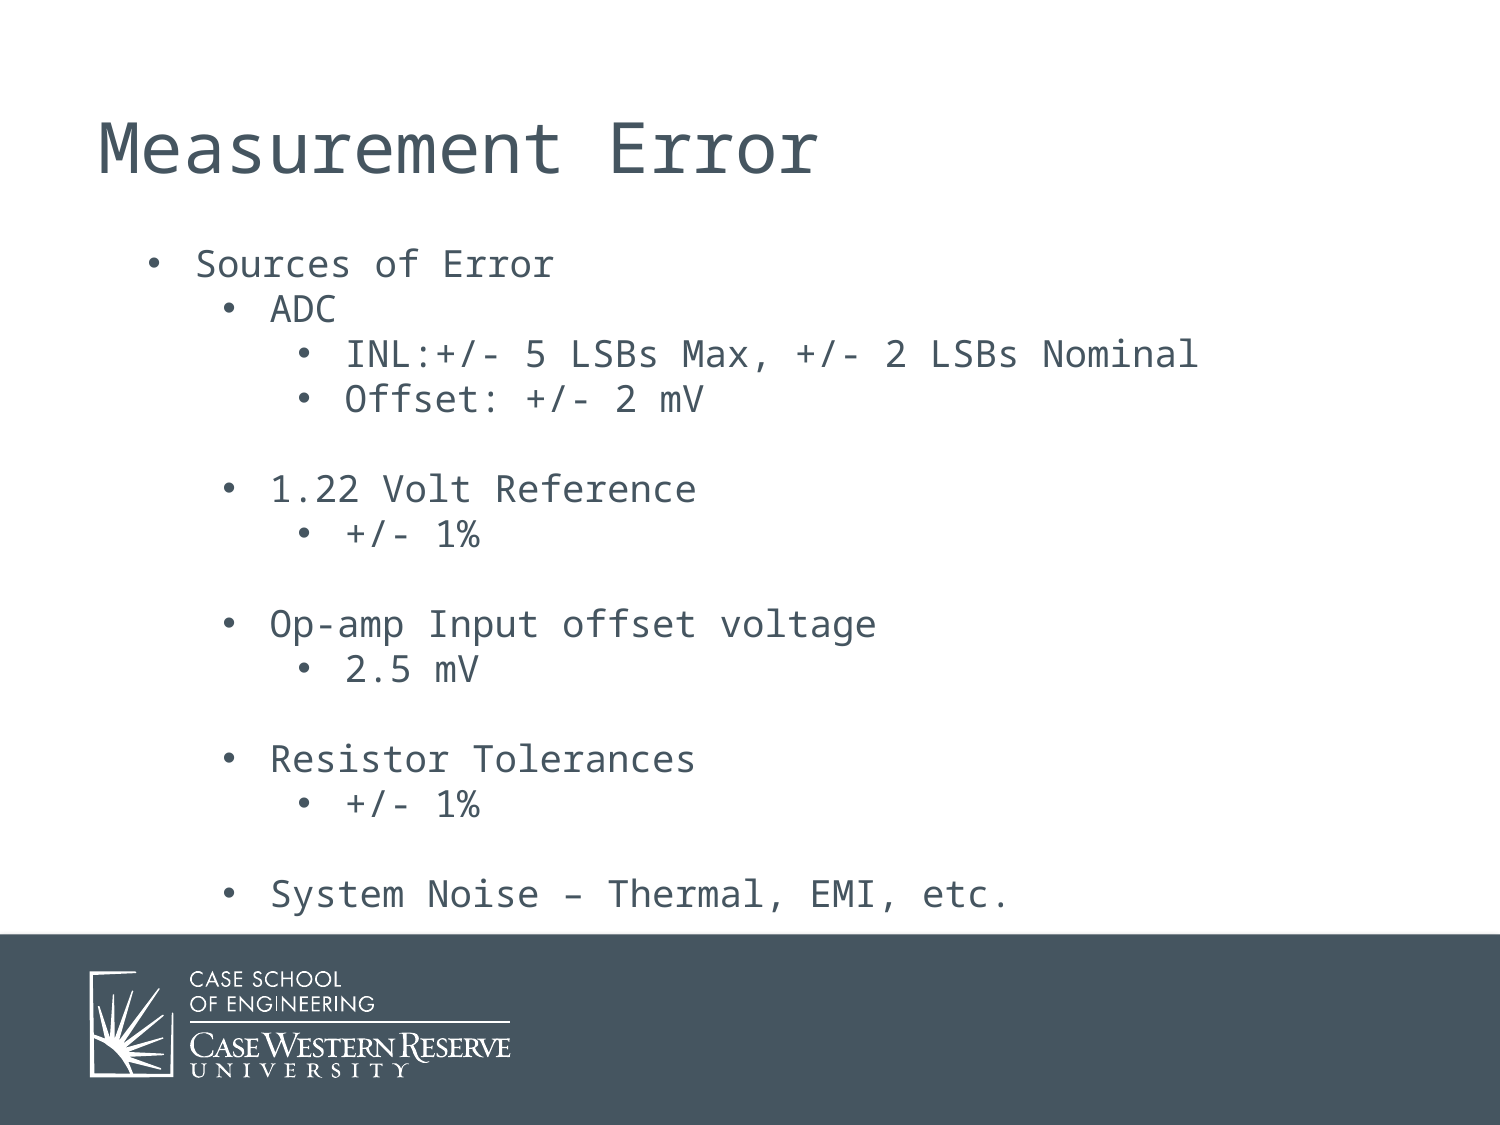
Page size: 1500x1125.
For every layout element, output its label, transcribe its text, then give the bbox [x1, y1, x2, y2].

text_box Measurement Error [83, 95, 981, 195]
picture [89, 970, 511, 1078]
text_box [0, 934, 1500, 1125]
text_box Sources of Error ADC INL:+/- 5 LSBs Max, +/- 2 LSBs Nominal Offset: +/- 2 mV 1.22 Volt Reference +/- 1% Op-amp Input offset voltage 2.5 mV Resistor Tolerances +/- 1% System Noise – Thermal, EMI, etc. [132, 232, 1367, 967]
